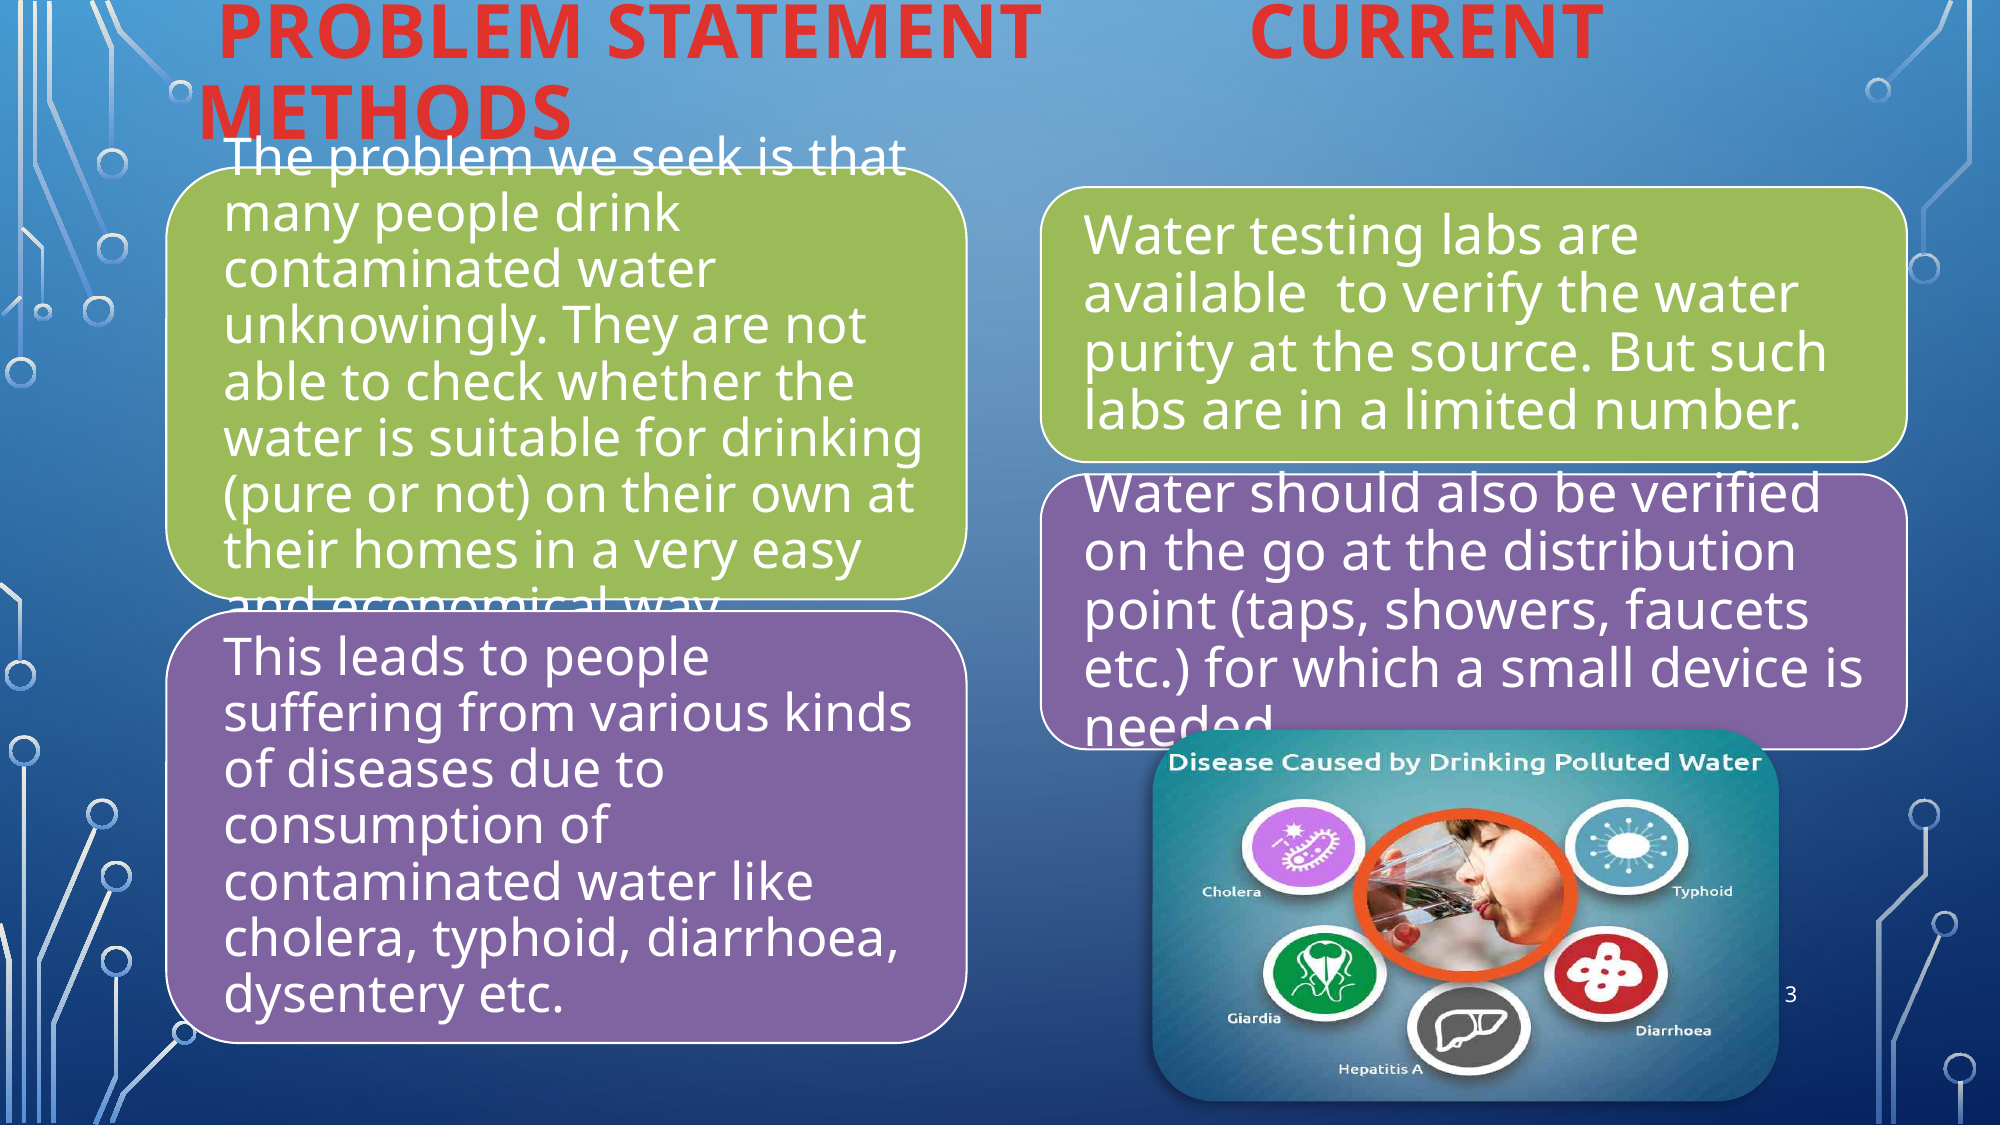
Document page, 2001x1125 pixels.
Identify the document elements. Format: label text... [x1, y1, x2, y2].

title PROBLEM STATEMENT CURRENT METHODS [181, 0, 1948, 196]
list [168, 160, 967, 1048]
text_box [1043, 180, 1906, 757]
picture [1152, 733, 1779, 1102]
slide_number 3 [1780, 965, 1813, 1025]
